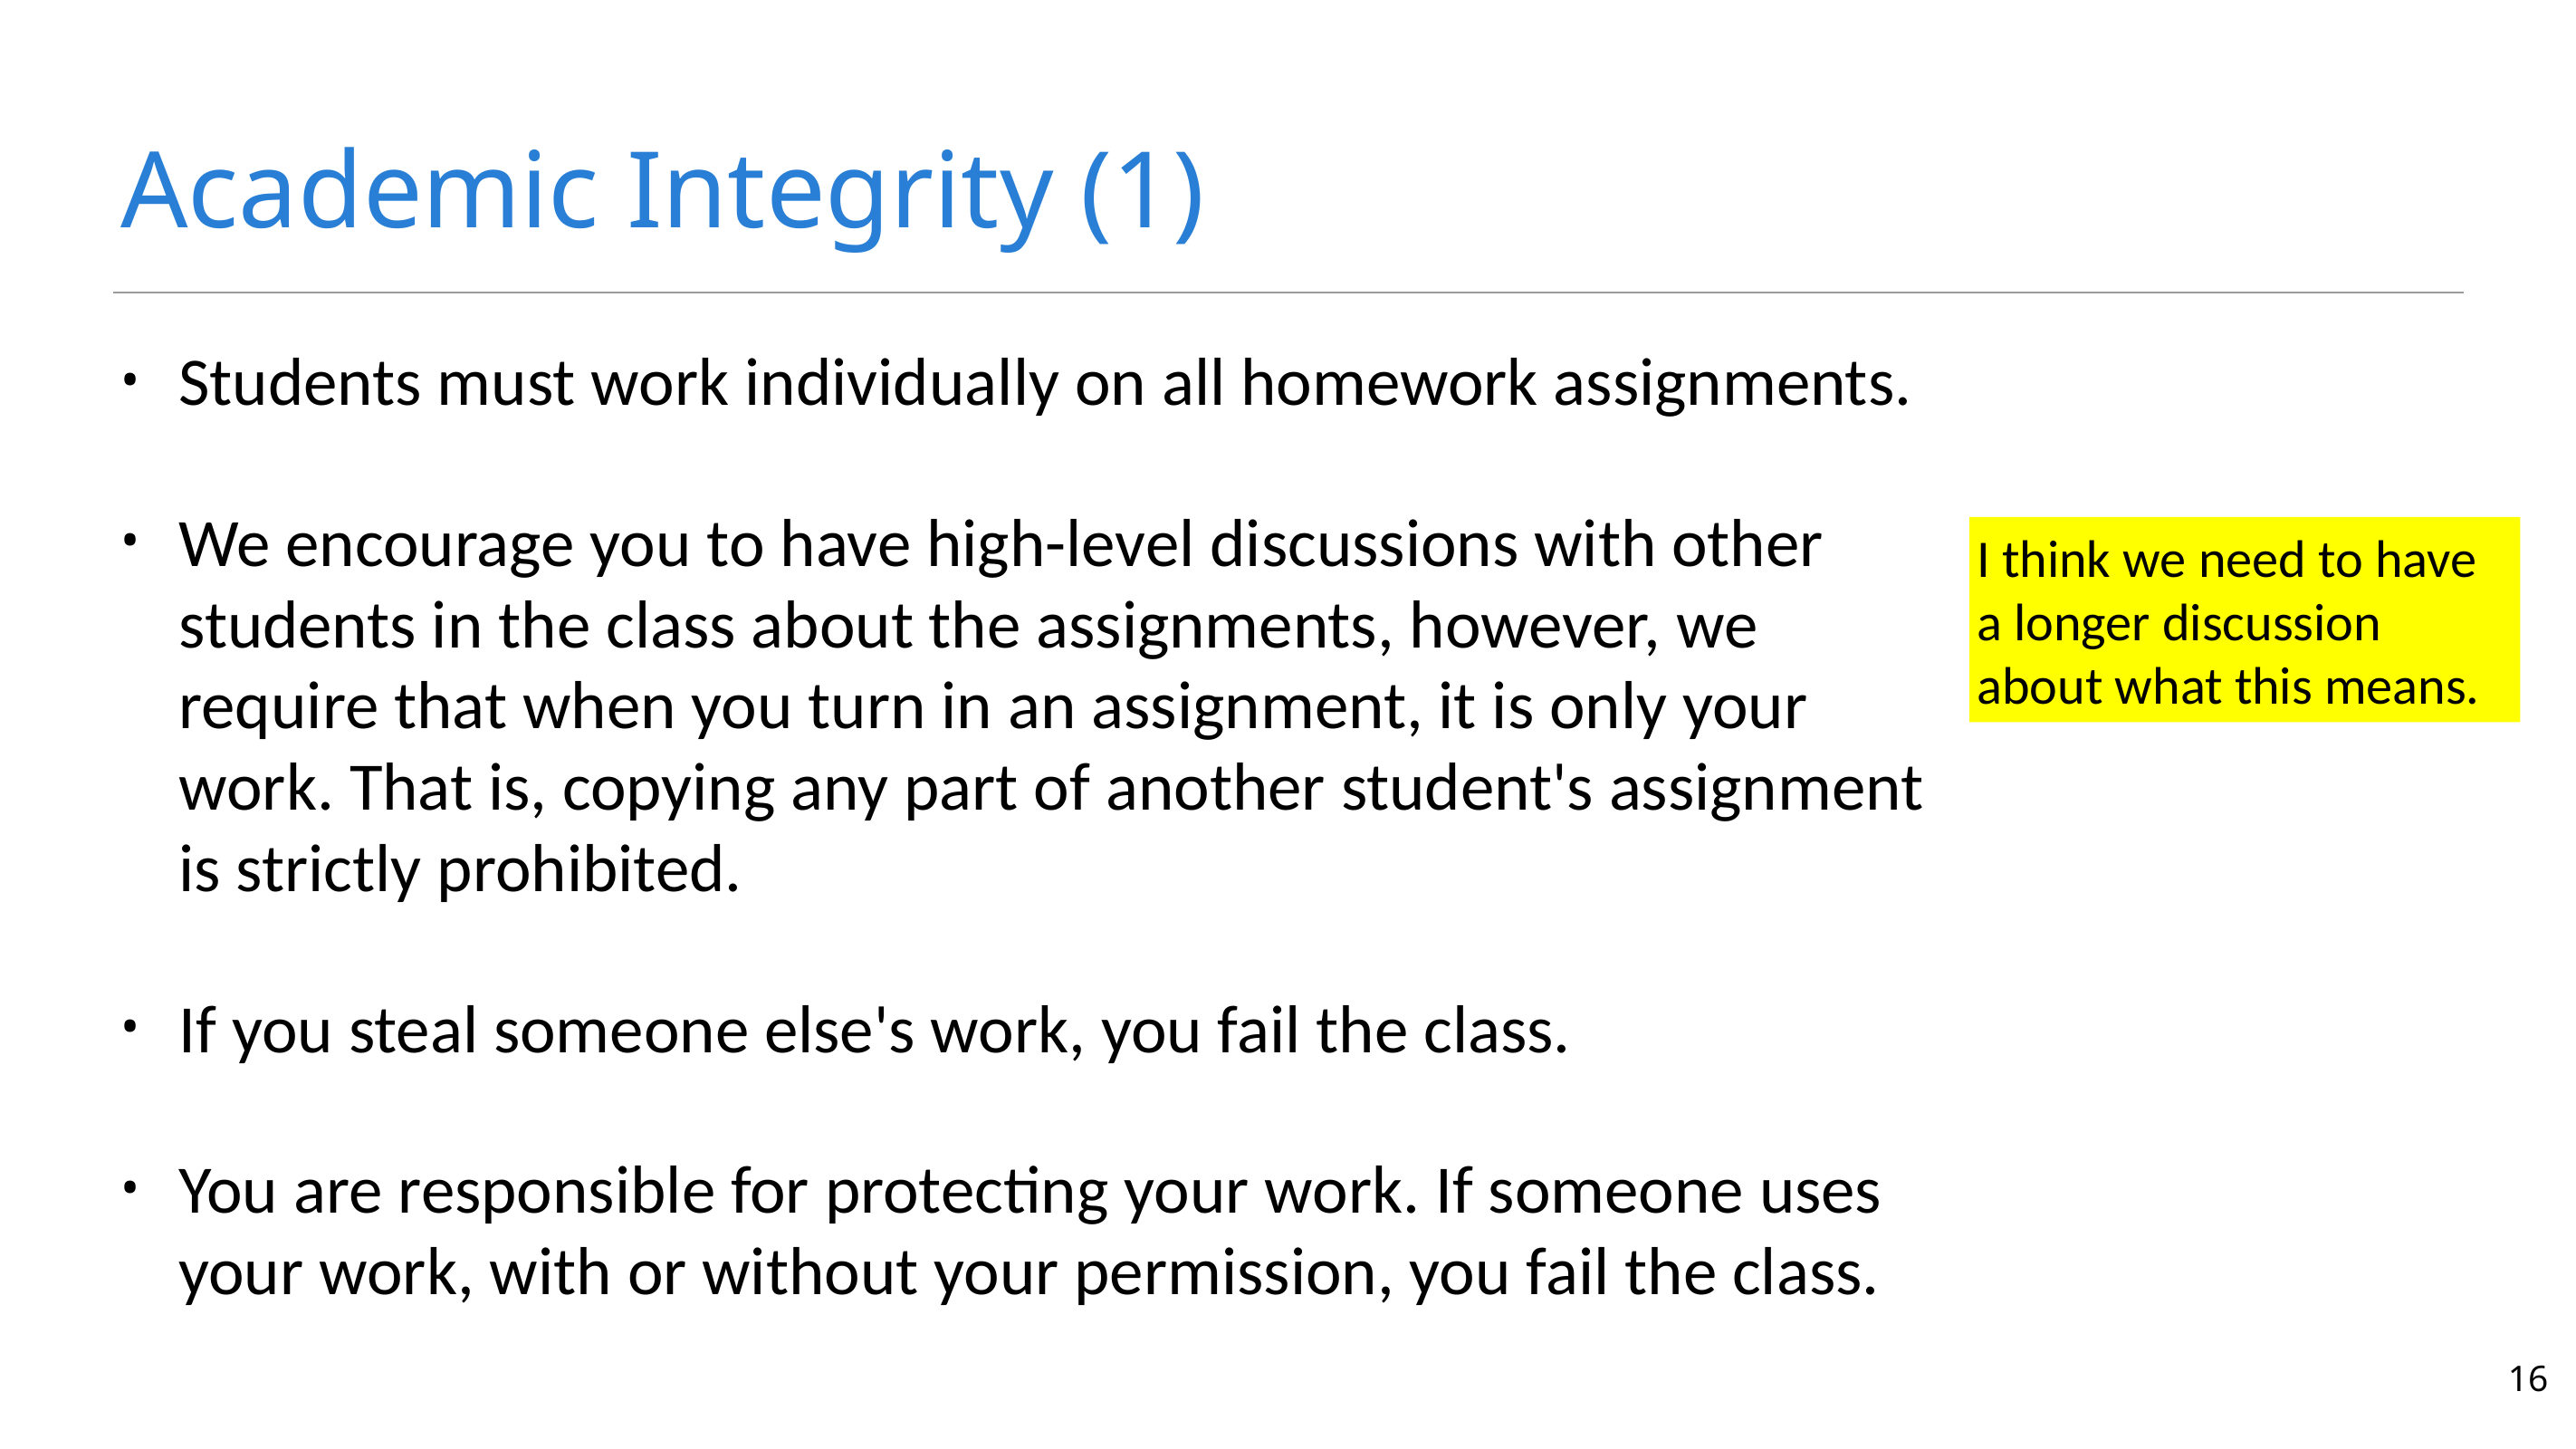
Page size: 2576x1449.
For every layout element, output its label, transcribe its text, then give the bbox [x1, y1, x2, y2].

title Academic Integrity (1) [112, 48, 2464, 257]
text_box I think we need to have a longer discussion about what this means. [1969, 516, 2521, 723]
list Students must work individually on all homework assignments. We encourage you to have high-level discussions with other students in the class about the assignments, however, we require that when you turn in an assignment, it is only your work. That is, copying any part of another student's assignment is strictly prohibited. If you steal someone else's work, you fail the class. You are responsible for protecting your work. If someone uses your work, with or without your permission, you fail the class. [112, 330, 1970, 1321]
